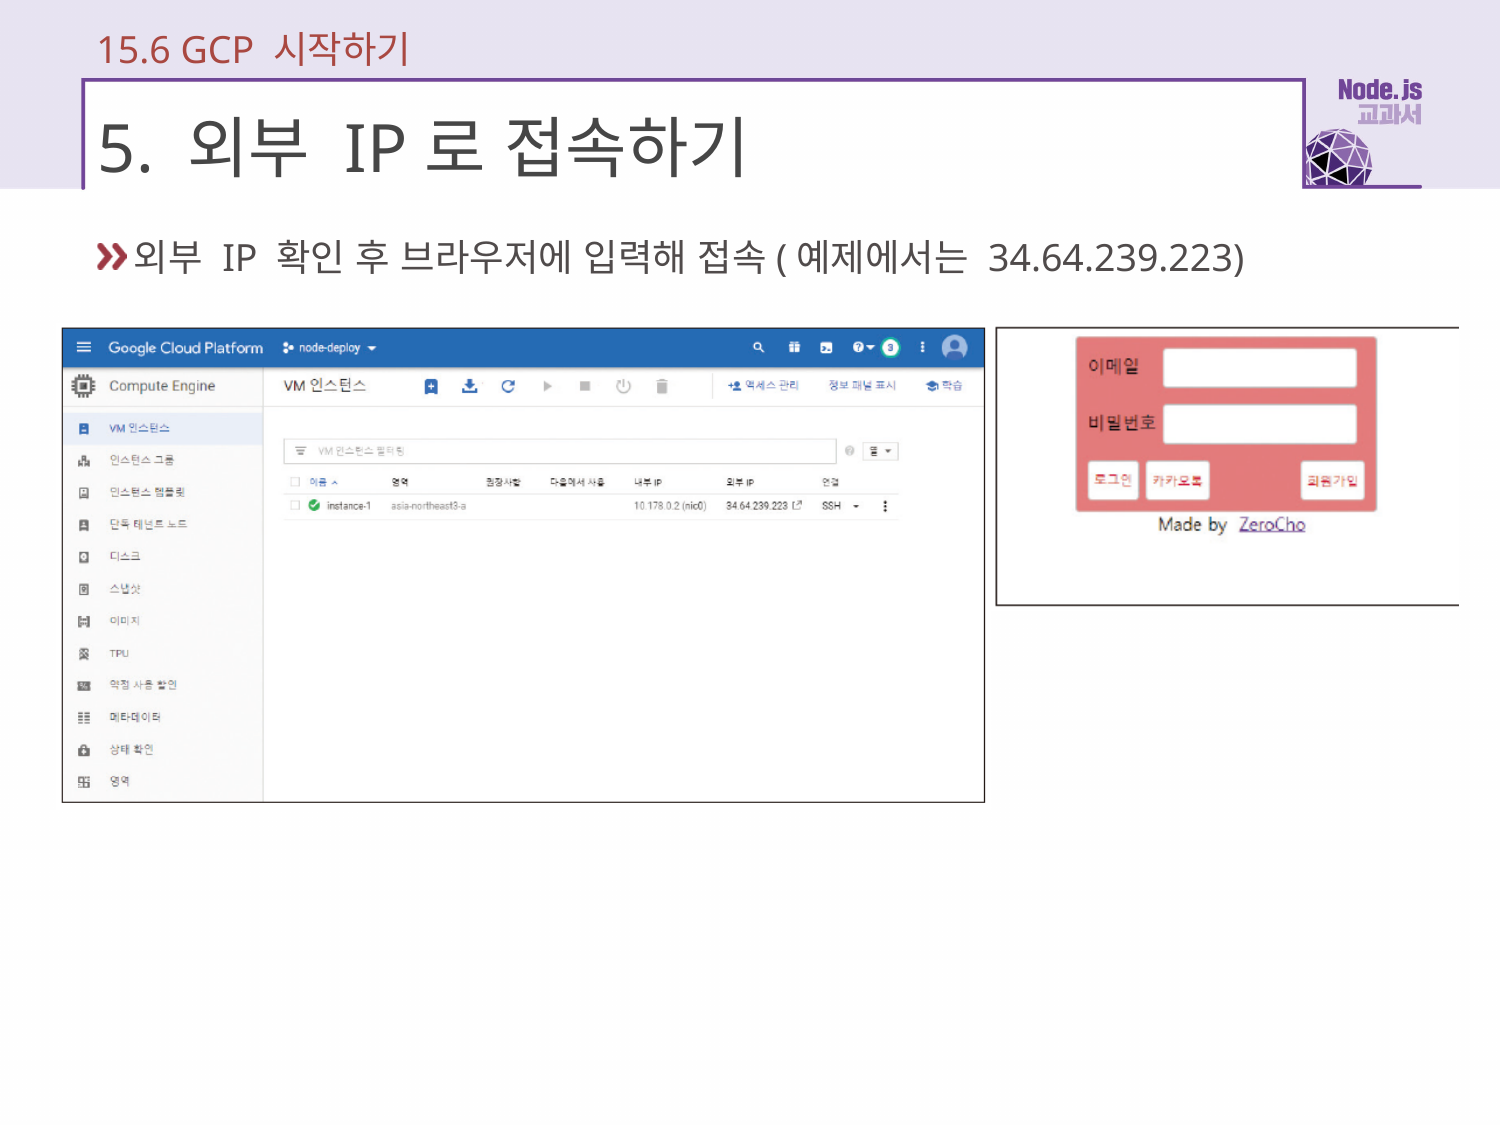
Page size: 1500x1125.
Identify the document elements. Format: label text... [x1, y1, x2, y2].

title 5. 외부 IP로 접속하기 [82, 61, 1413, 193]
list 외부 IP 확인 후 브라우저에 입력해 접속(예제에서는 34.64.239.223) [81, 620, 1412, 1037]
text_box 15.6 GCP 시작하기 [81, 14, 807, 62]
picture [0, 0, 1500, 1125]
list 외부 IP 확인 후 브라우저에 입력해 접속(예제에서는 34.64.239.223) [81, 222, 1412, 321]
